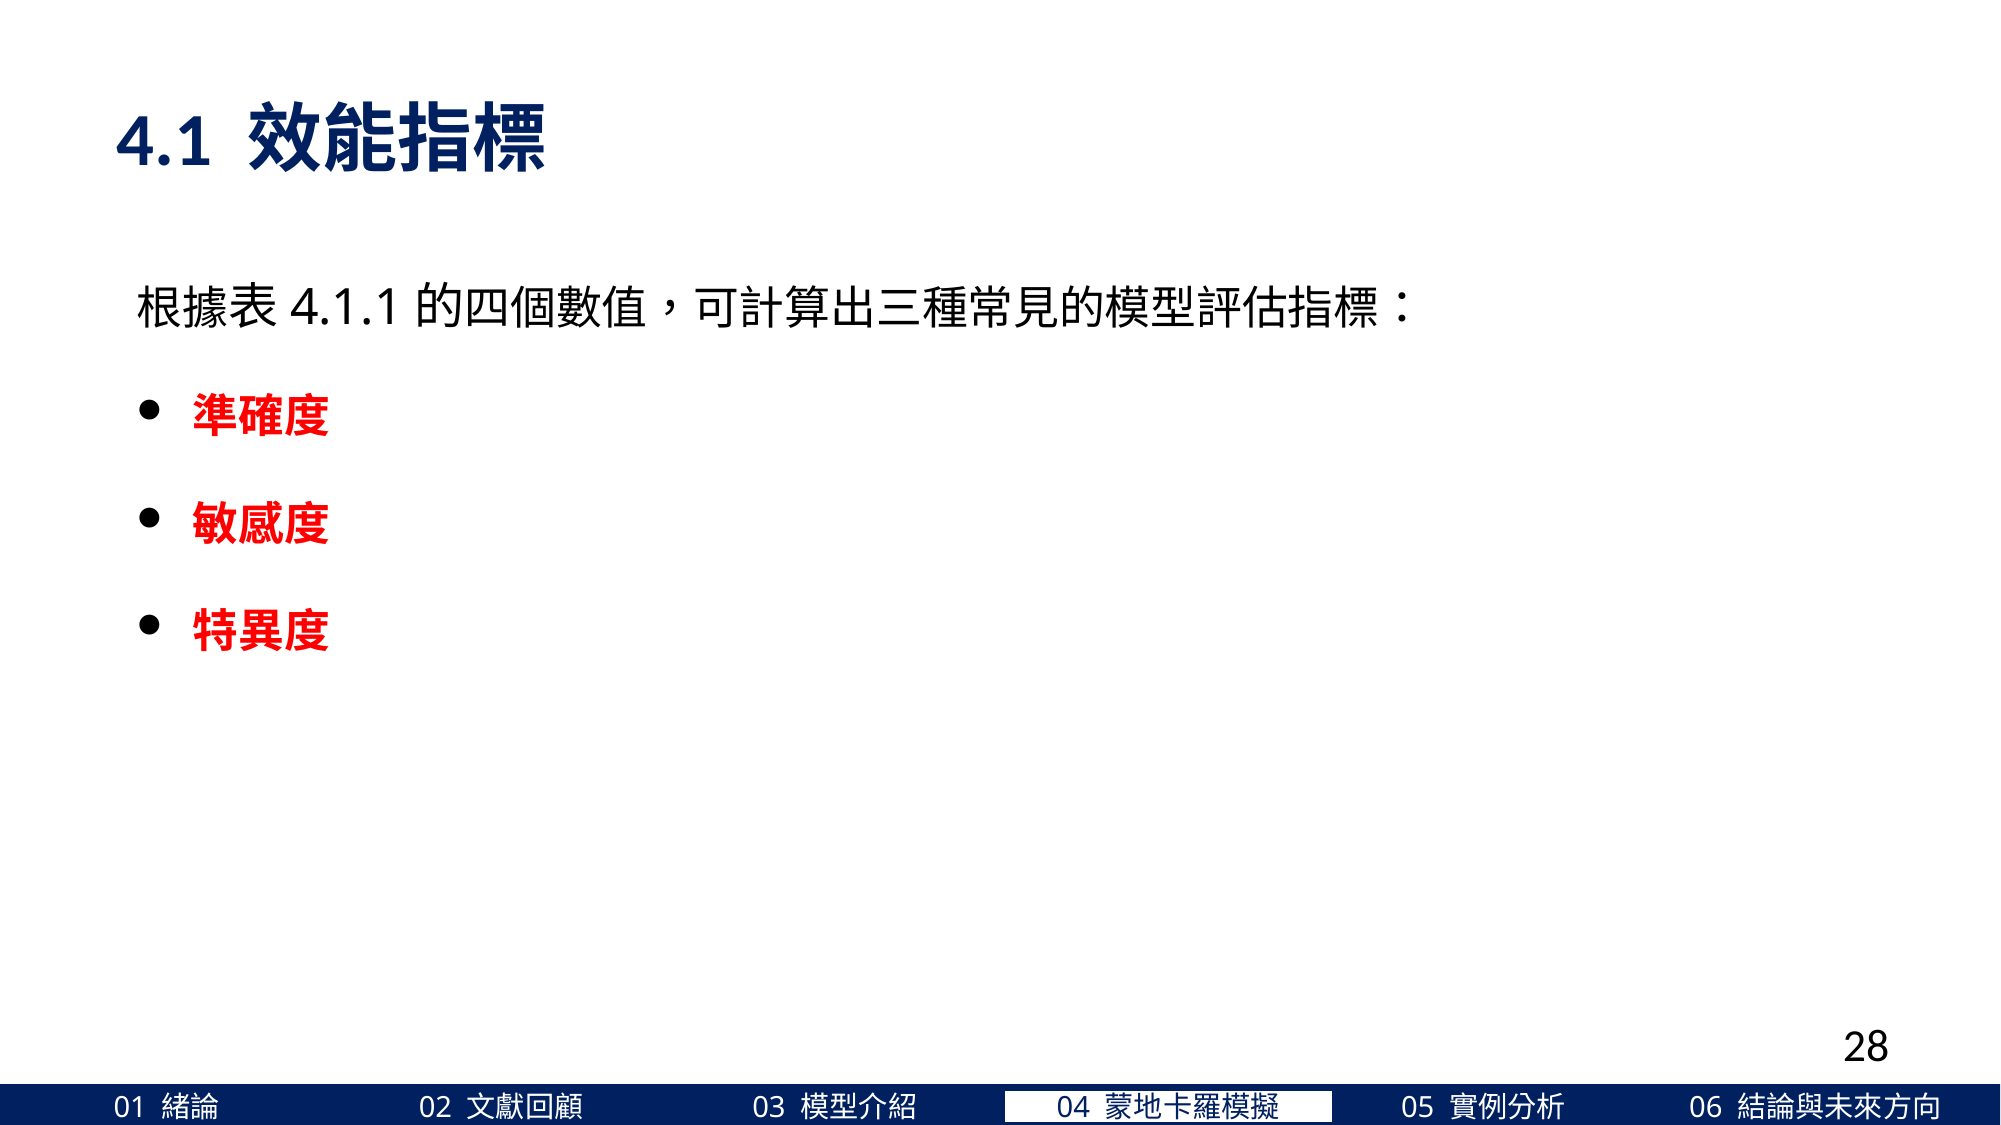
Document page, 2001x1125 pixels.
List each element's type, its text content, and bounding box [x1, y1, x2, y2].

text_box 4.1 效能指標 [101, 85, 1107, 197]
